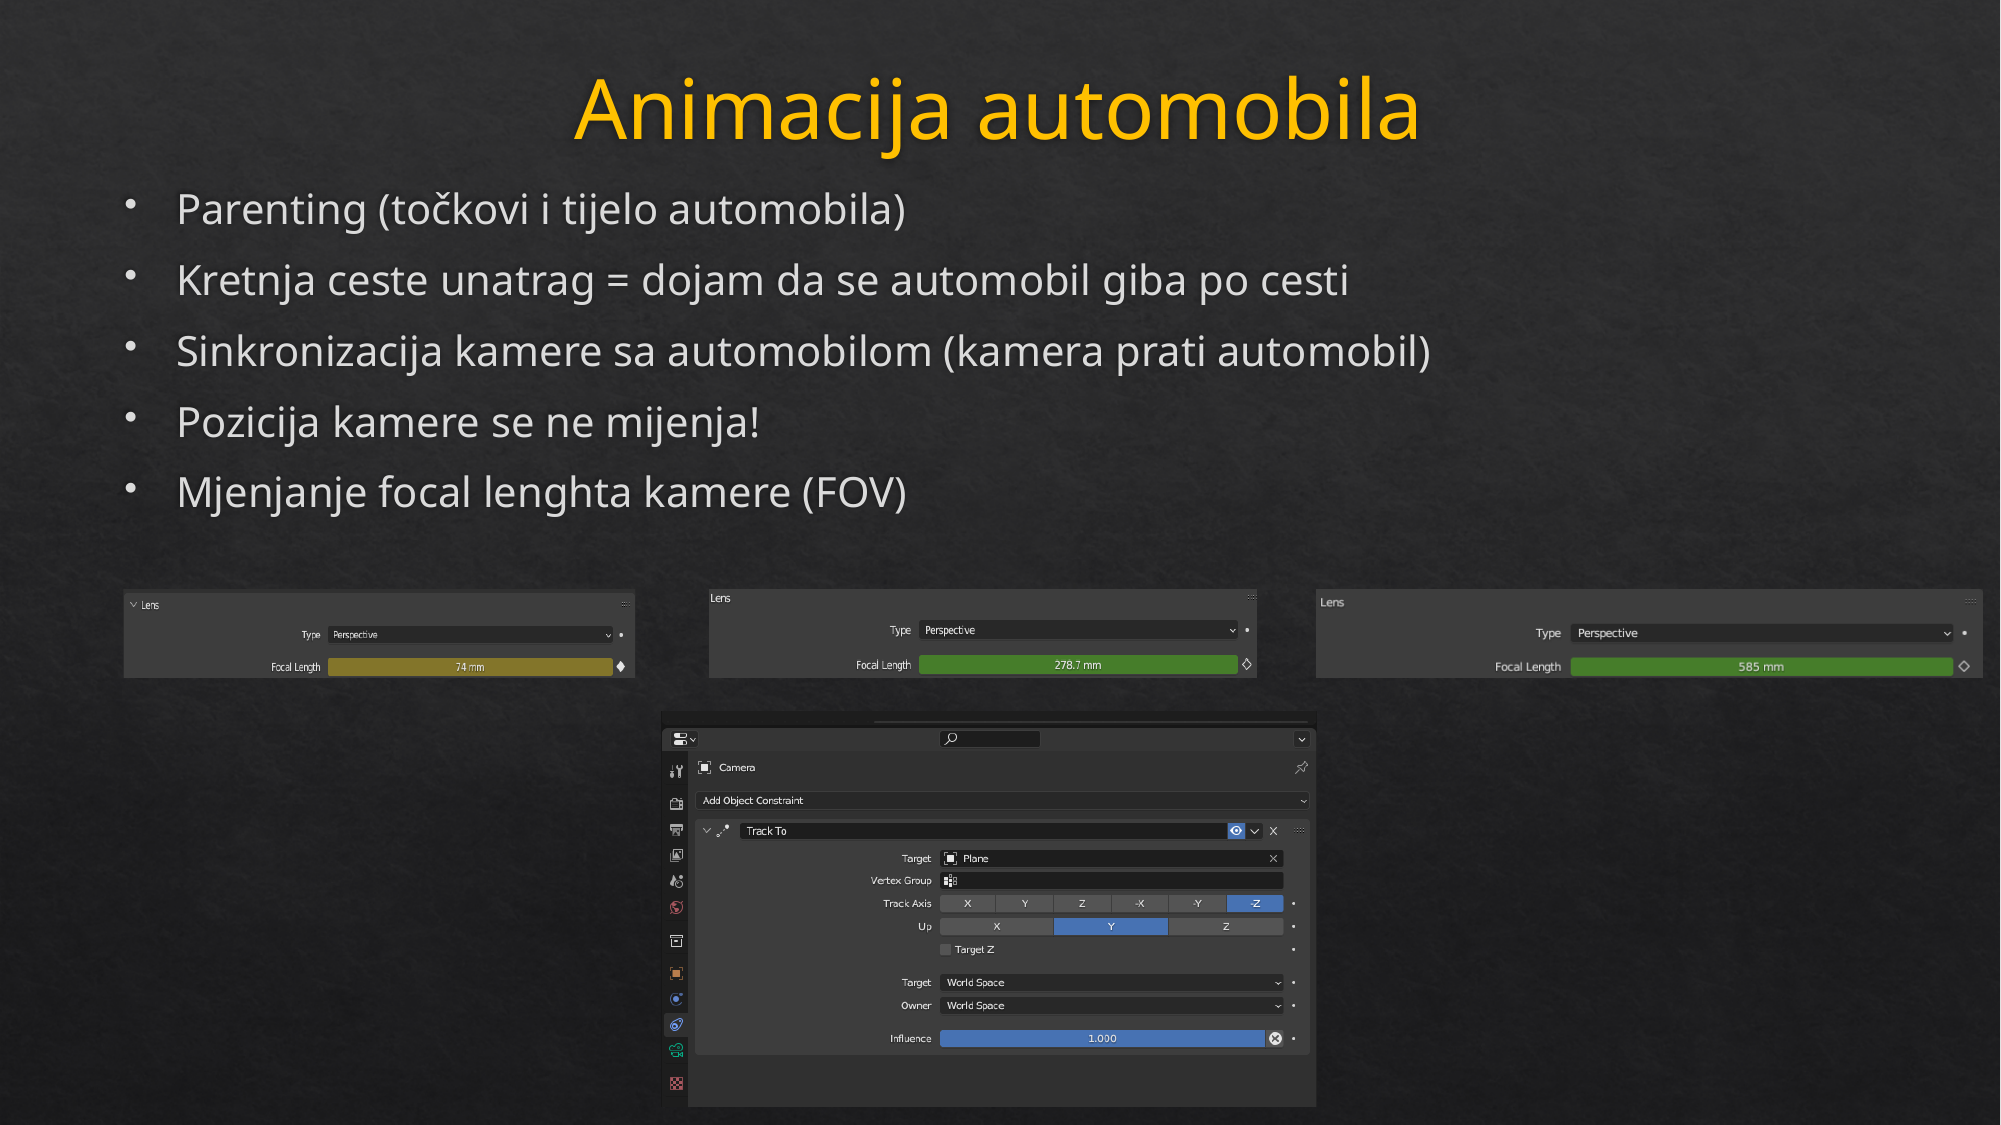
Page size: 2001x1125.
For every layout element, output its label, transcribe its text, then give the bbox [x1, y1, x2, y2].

list Parenting (točkovi i tijelo automobila) Kretnja ceste unatrag = dojam da se automobil giba po cesti Sinkronizacija kamere sa automobilom (kamera prati automobil) Pozicija kamere se ne mijenja! Mjenjanje focal lenghta kamere (FOV) [104, 175, 1933, 1125]
picture [661, 711, 1318, 1108]
picture [1316, 588, 1983, 679]
title Animacija automobila [149, 26, 1849, 170]
picture [709, 589, 1258, 679]
picture [123, 589, 636, 679]
